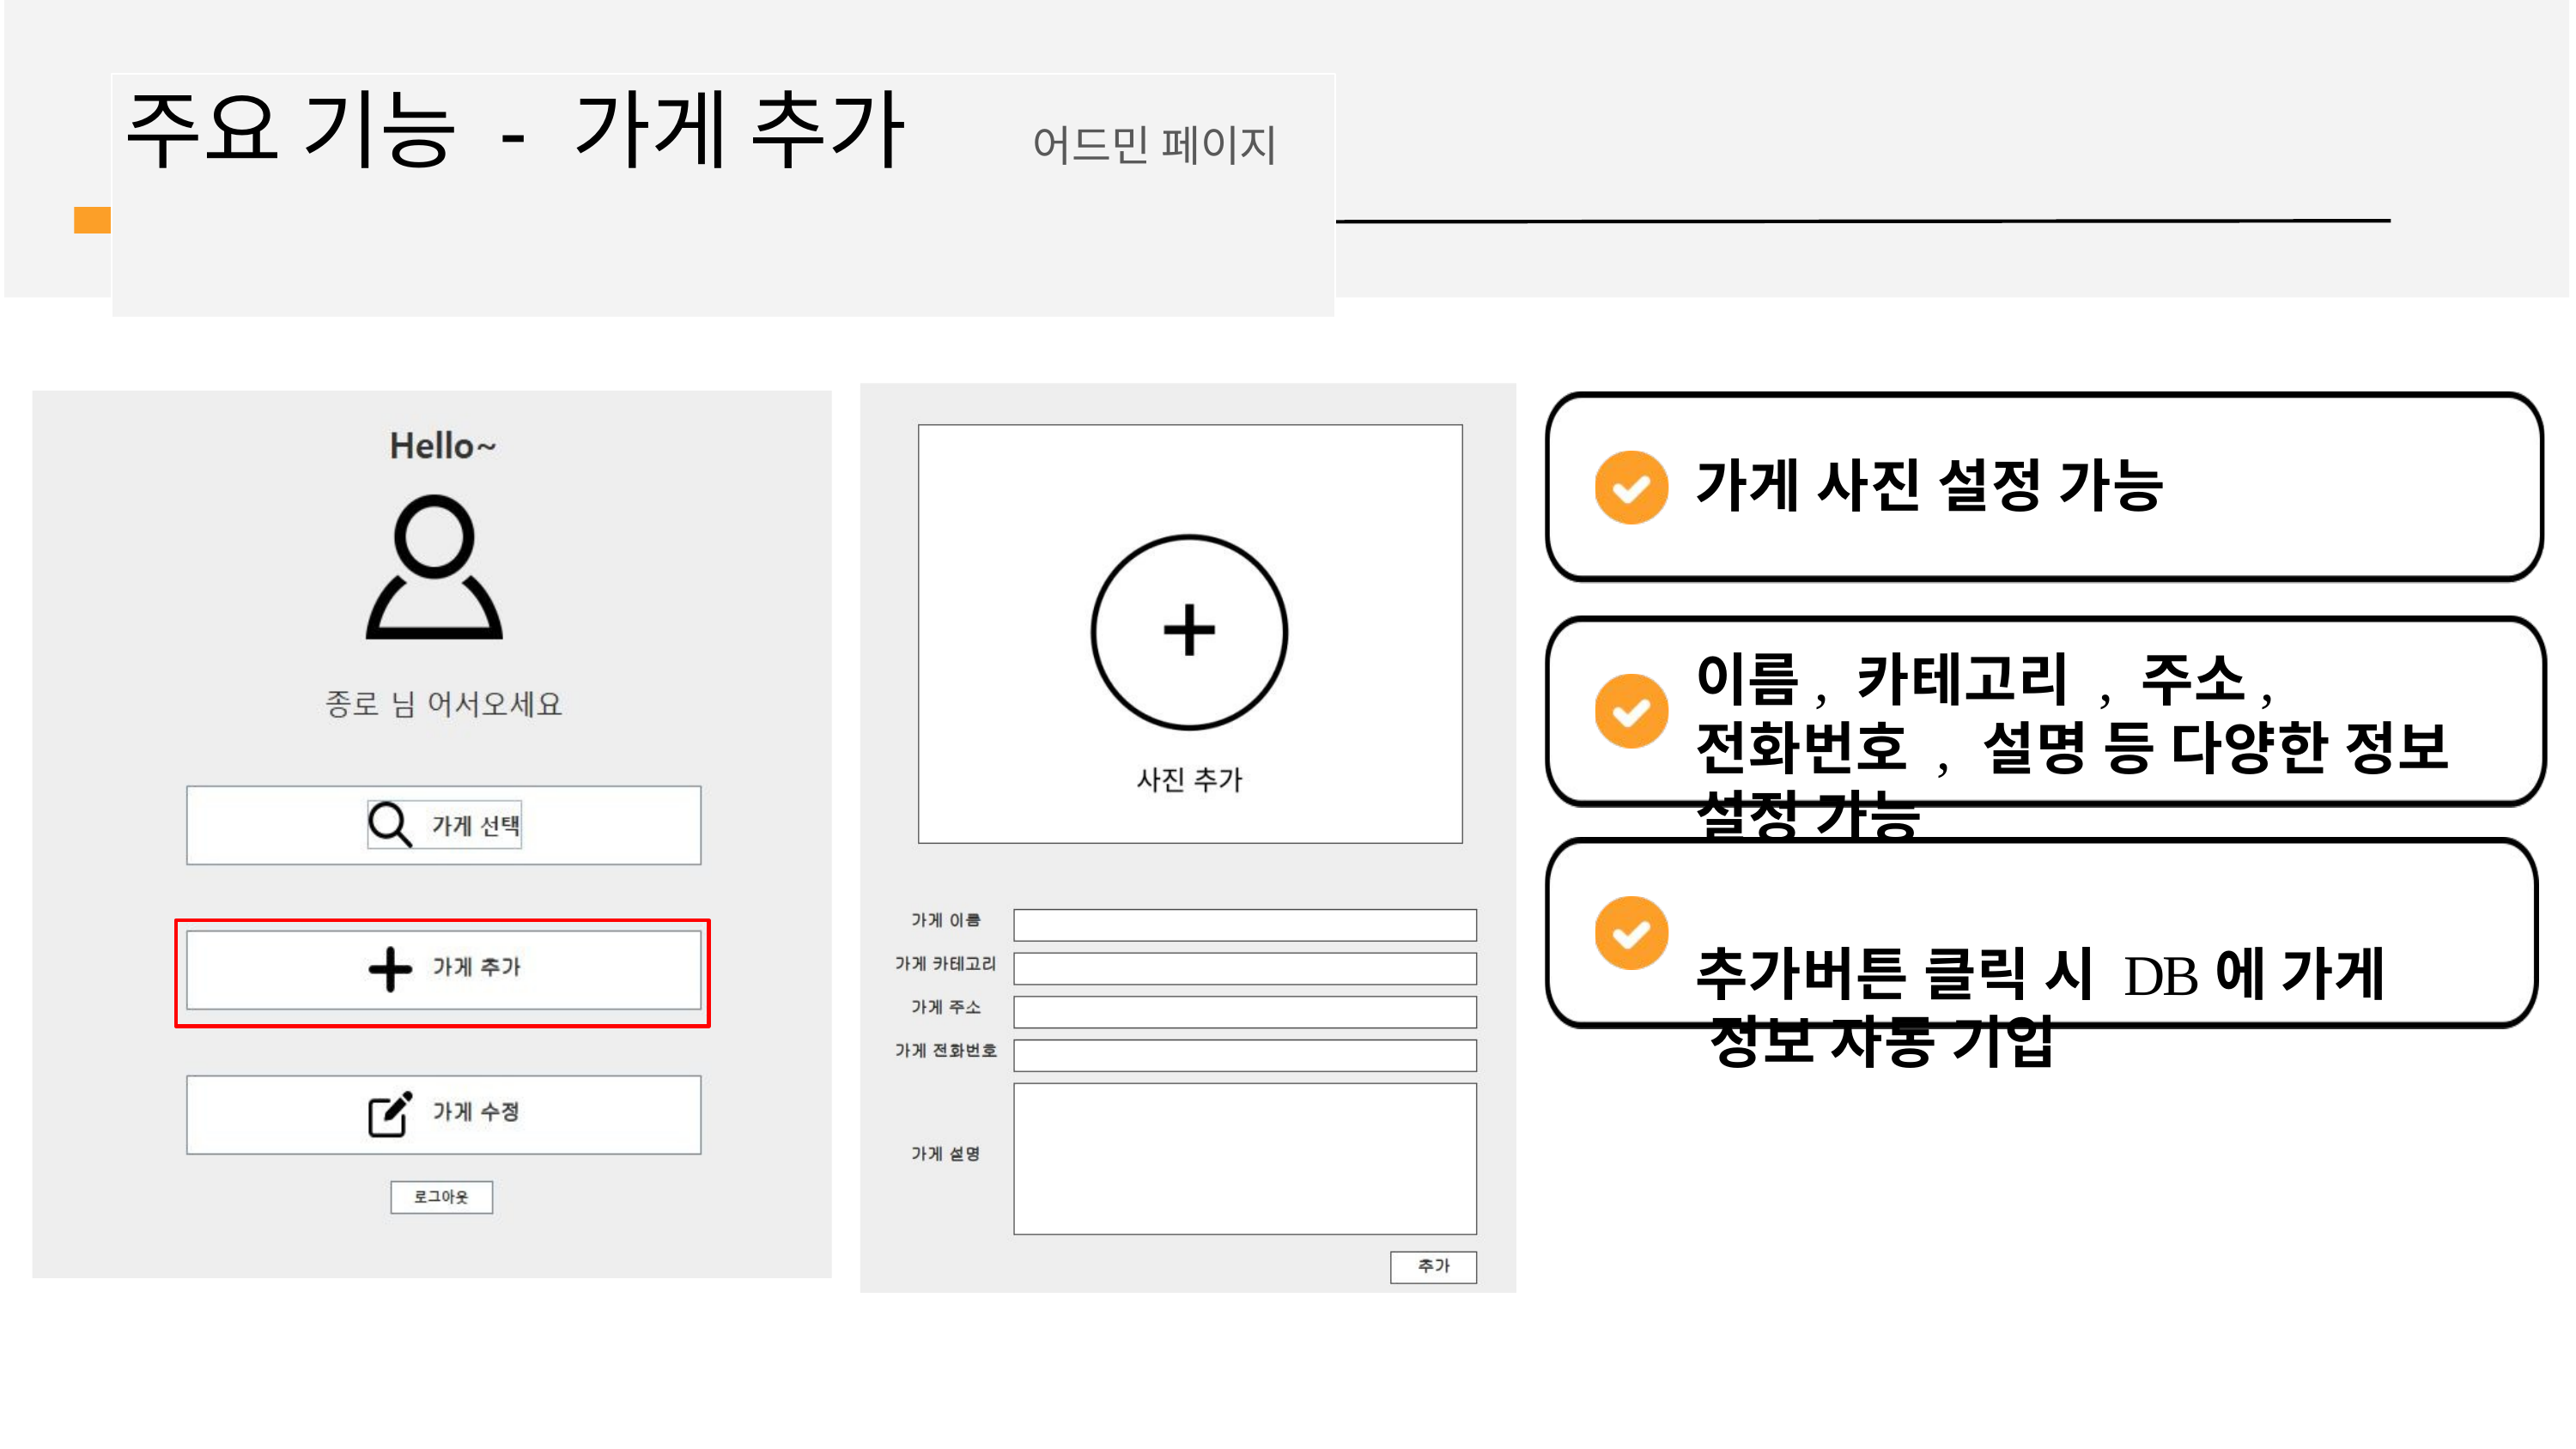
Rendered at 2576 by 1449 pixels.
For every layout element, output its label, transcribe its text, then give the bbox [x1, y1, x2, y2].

text_box [4, 0, 2570, 298]
text_box [2480, 837, 2539, 1029]
text_box 가게 사진 설정 가능 이름, 카테고리 , 주소, 전화번호 , 설명 등 다양한 정보 설정 가능 추가버튼 클릭 시 DB에 가게 정보 자동 기입 [1693, 447, 2480, 1076]
title 주요 기능 - 가게 추가 어드민 페이지 [112, 73, 1335, 318]
text_box [1545, 615, 1693, 808]
text_box [175, 920, 709, 1027]
text_box [1595, 896, 1669, 970]
text_box [860, 382, 1516, 1293]
text_box [74, 207, 112, 233]
text_box [32, 391, 832, 1278]
text_box [1595, 451, 1669, 525]
text_box [1545, 837, 1693, 1029]
text_box [1595, 674, 1669, 749]
text_box [2480, 615, 2549, 808]
text_box [1545, 391, 2545, 584]
